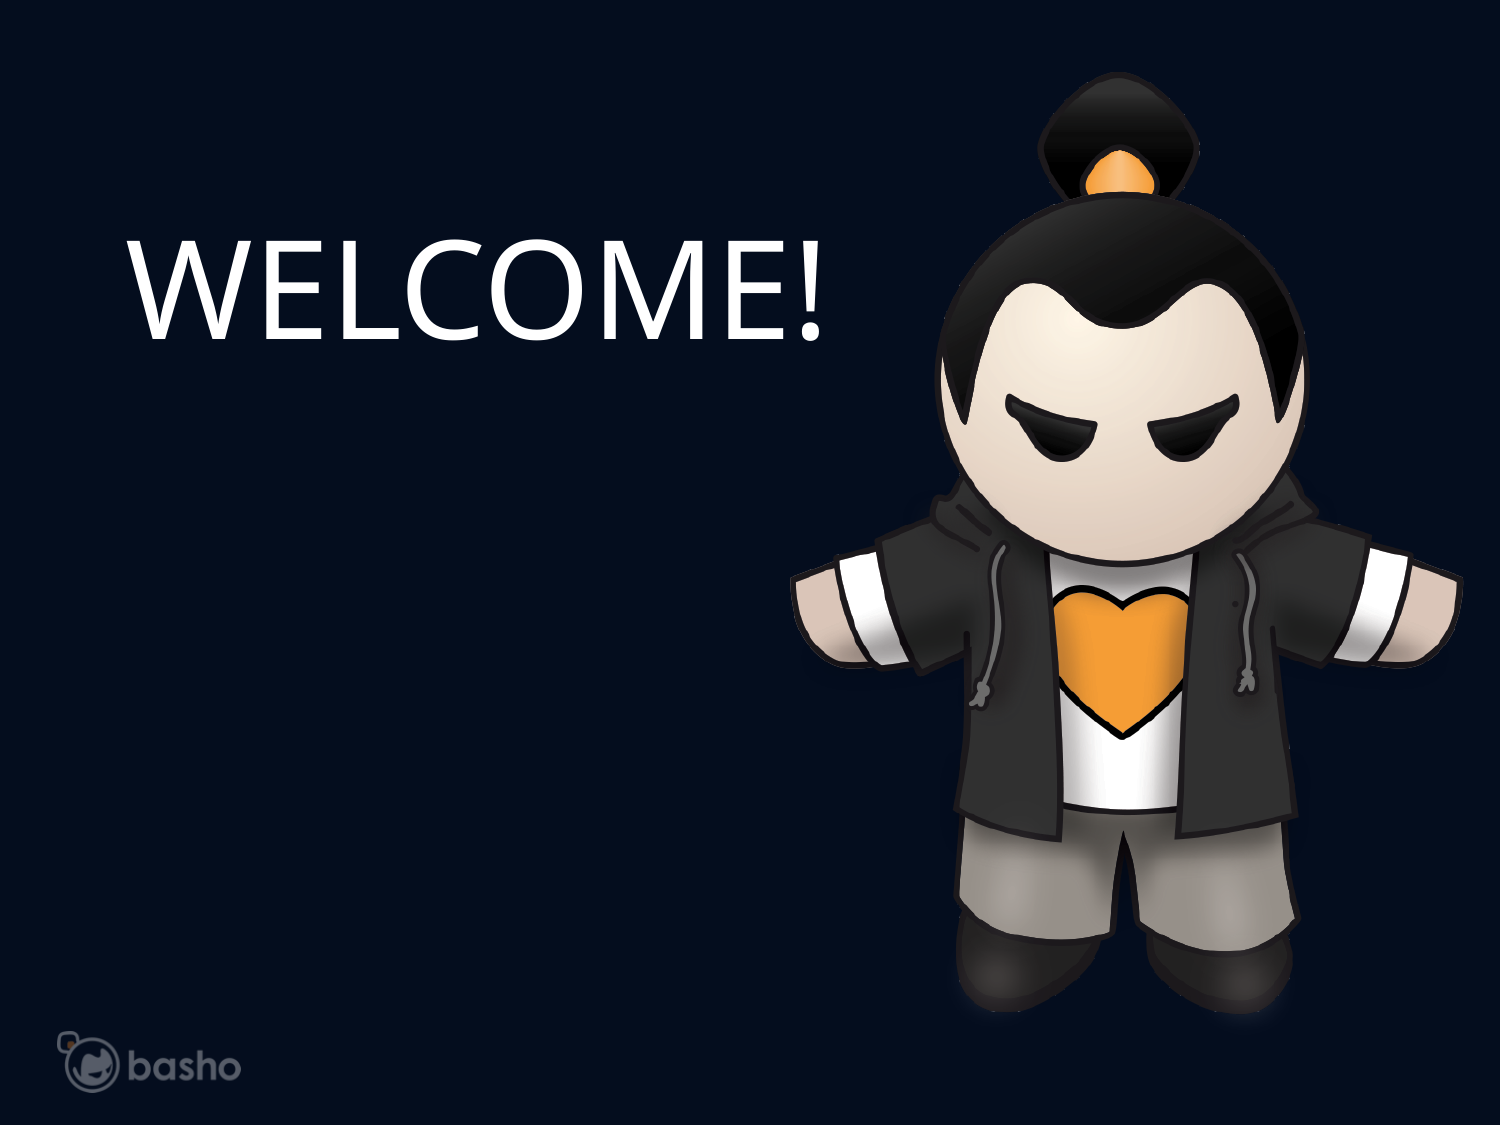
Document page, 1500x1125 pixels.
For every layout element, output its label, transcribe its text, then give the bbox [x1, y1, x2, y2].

picture [0, 0, 1500, 1125]
title WELCOME! [0, 91, 744, 478]
